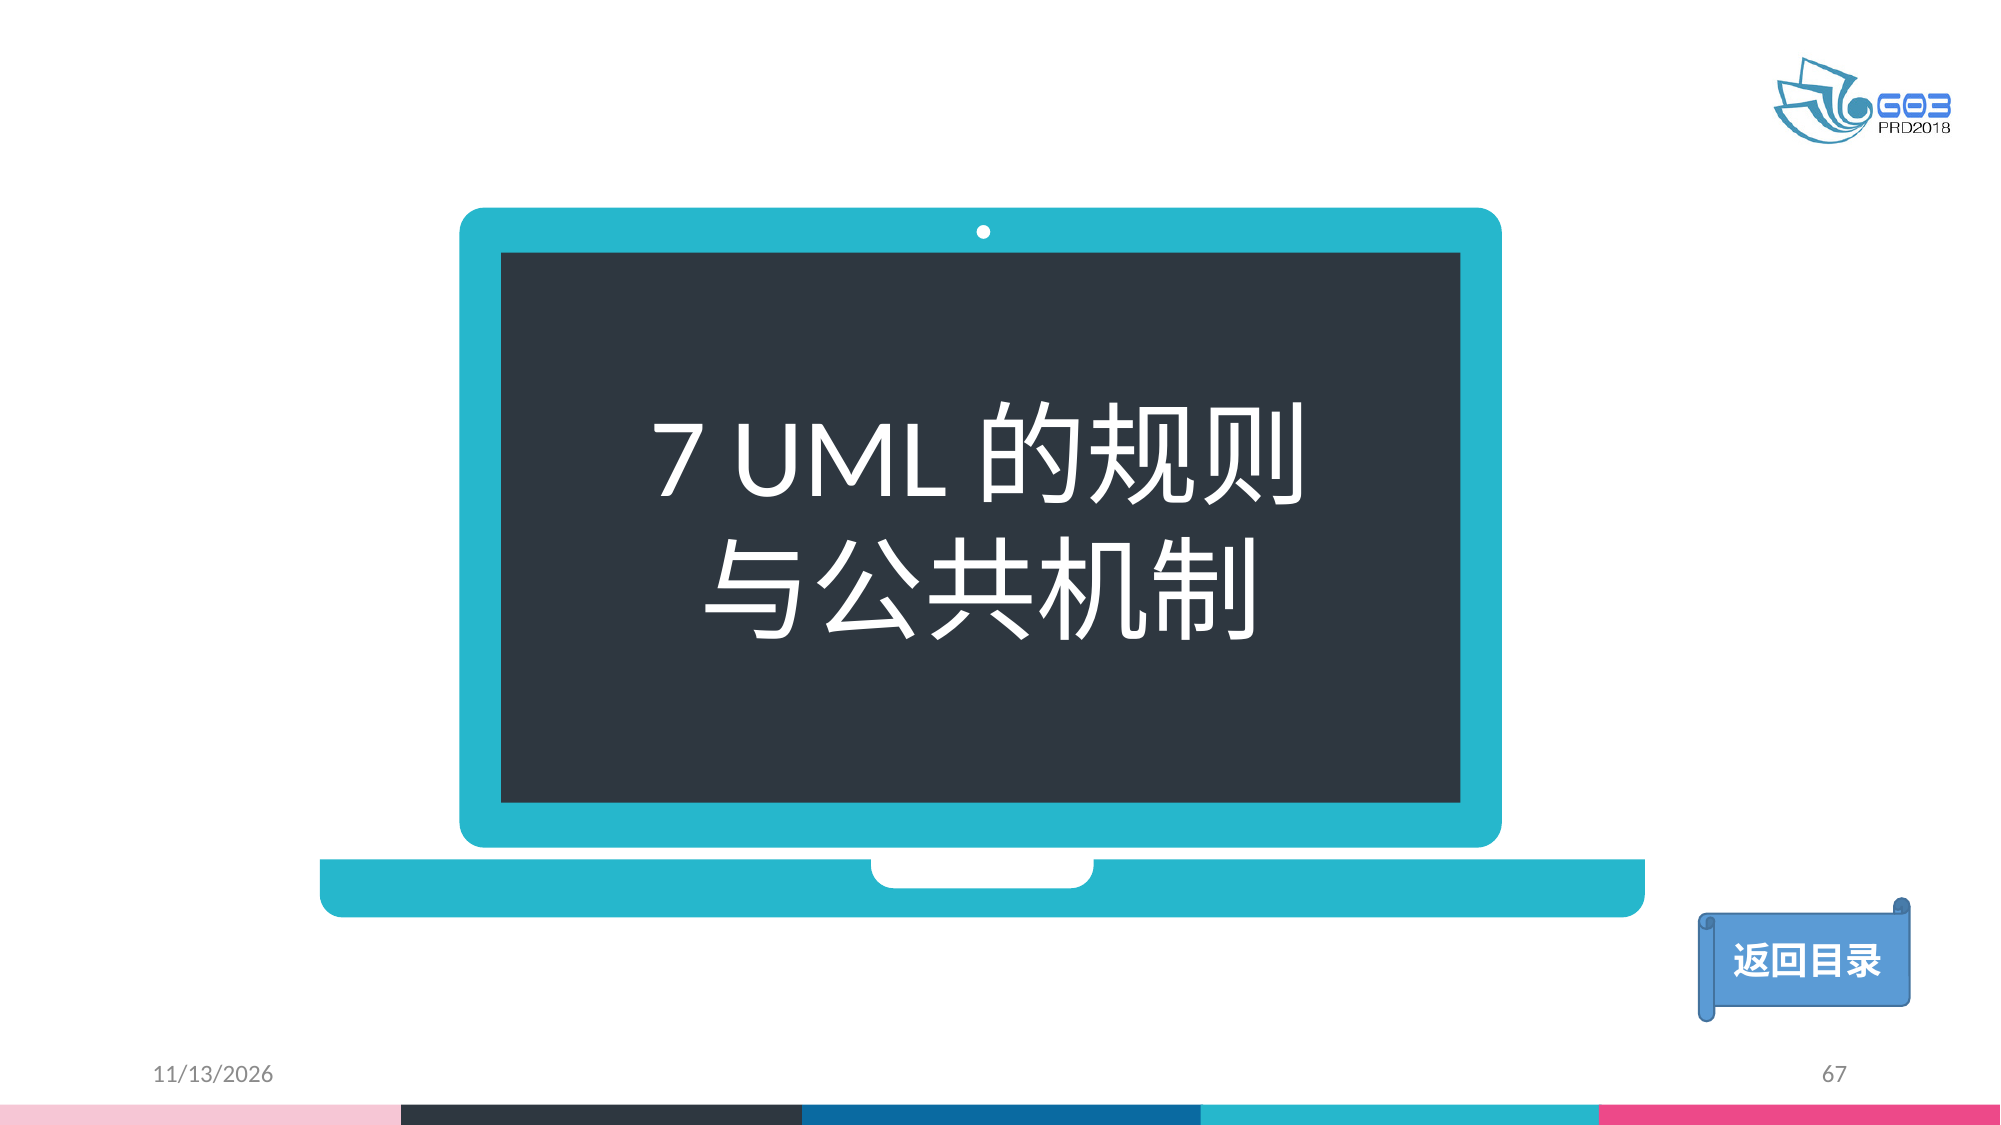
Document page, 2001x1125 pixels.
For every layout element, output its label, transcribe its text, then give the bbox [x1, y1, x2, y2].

picture [1758, 2, 1967, 210]
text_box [319, 207, 1645, 918]
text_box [0, 1104, 2000, 1125]
slide_number 67 [1412, 1042, 1863, 1103]
text_box 返回目录 [1697, 897, 1911, 1023]
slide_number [137, 1042, 588, 1103]
